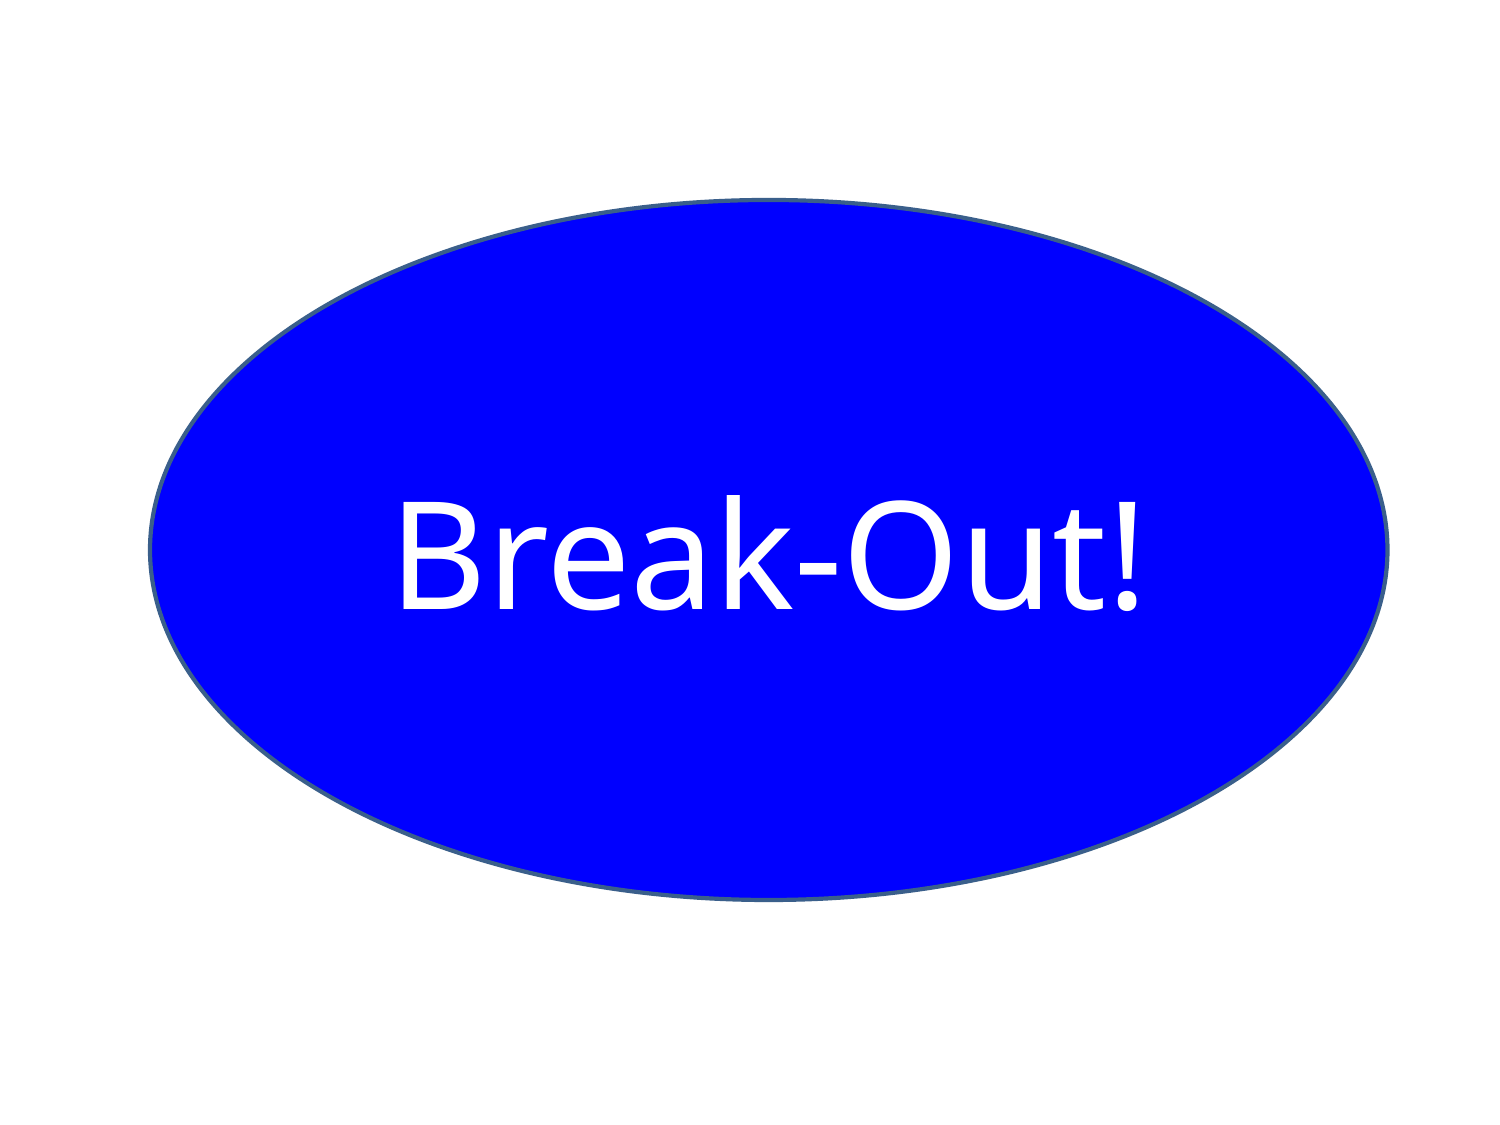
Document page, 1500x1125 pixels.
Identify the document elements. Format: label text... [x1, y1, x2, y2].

text_box Break-Out! [147, 197, 1390, 903]
